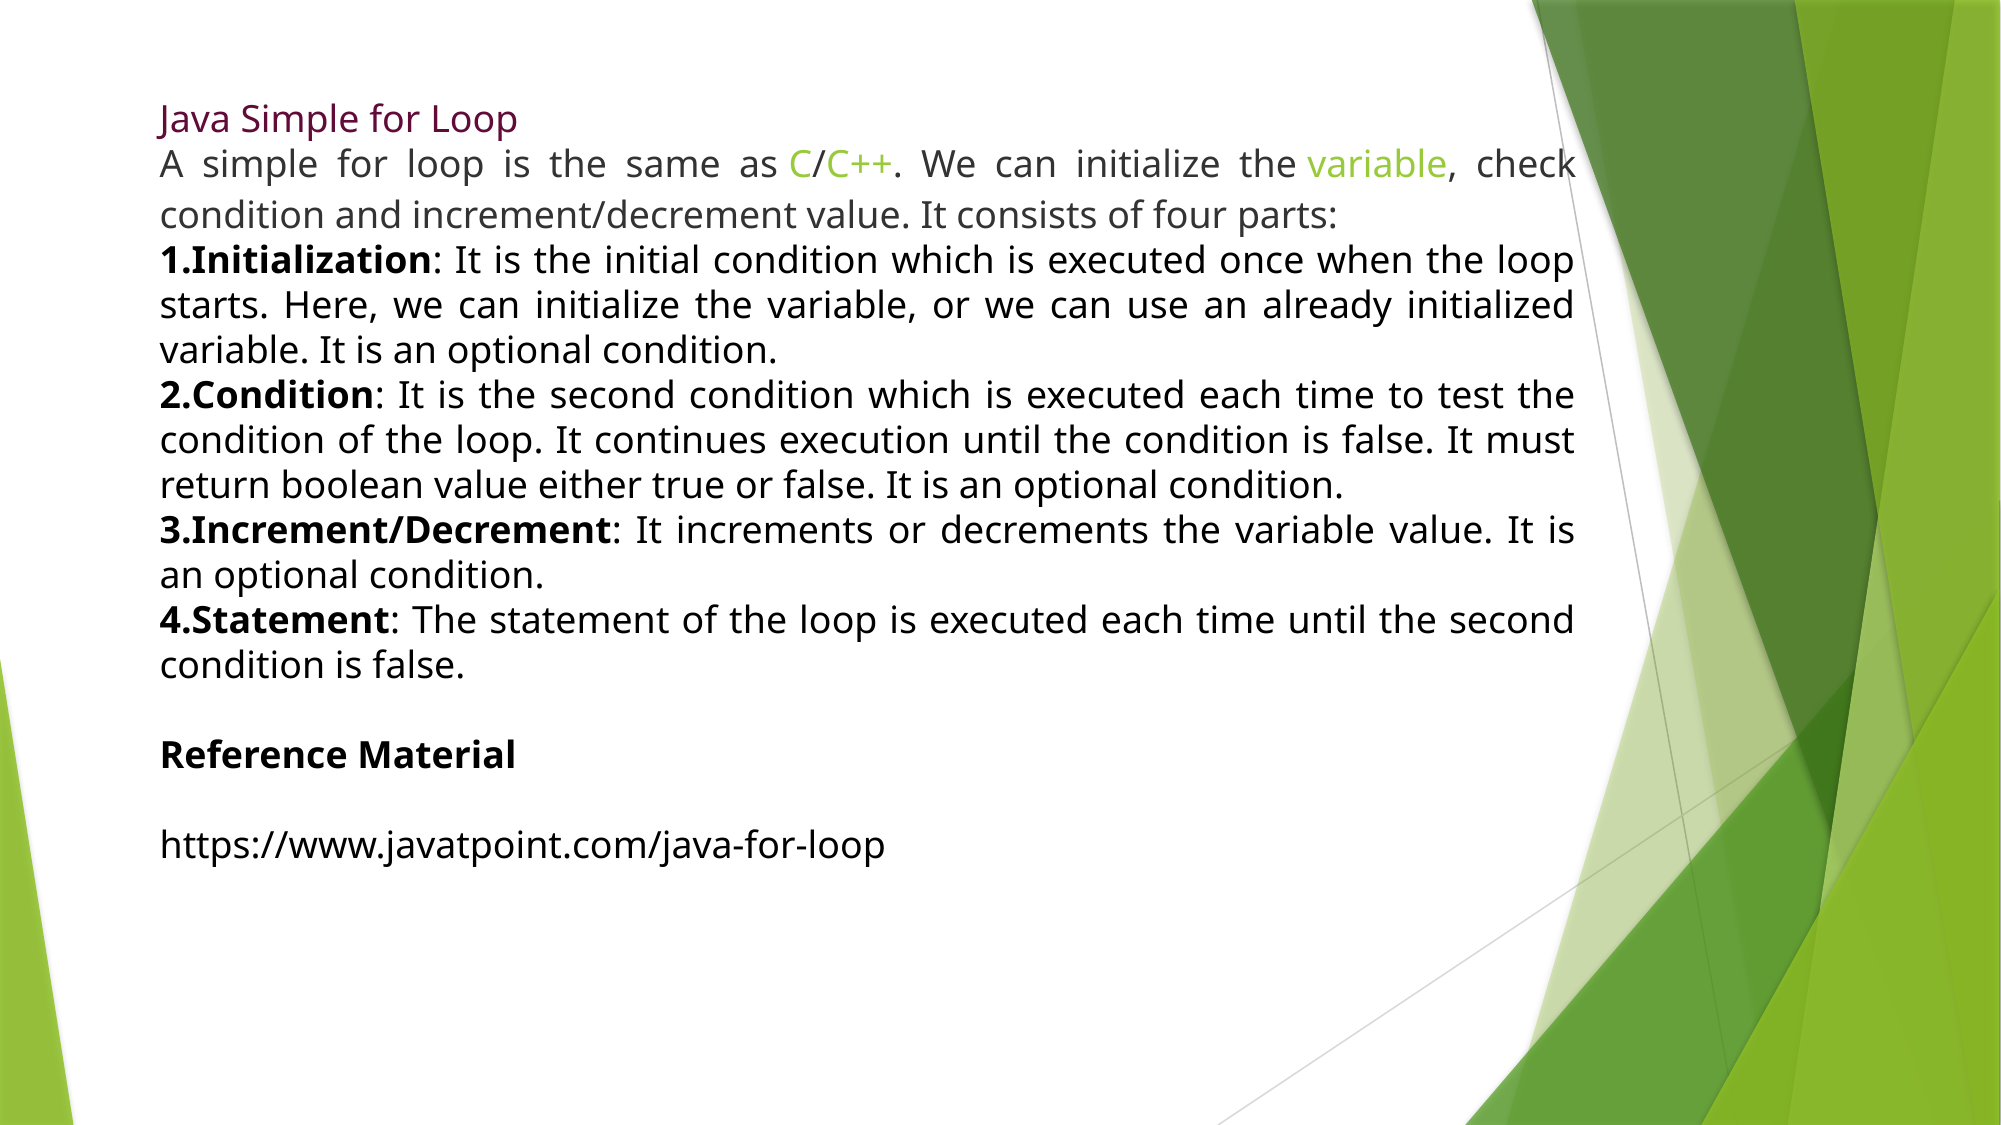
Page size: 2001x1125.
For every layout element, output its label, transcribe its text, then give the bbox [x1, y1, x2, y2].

text_box Java Simple for Loop A simple for loop is the same as C/C++. We can initialize the variable, check condition and increment/decrement value. It consists of four parts: Initialization: It is the initial condition which is executed once when the loop starts. Here, we can initialize the variable, or we can use an already initialized variable. It is an optional condition. Condition: It is the second condition which is executed each time to test the condition of the loop. It continues execution until the condition is false. It must return boolean value either true or false. It is an optional condition. Increment/Decrement: It increments or decrements the variable value. It is an optional condition. Statement: The statement of the loop is executed each time until the second condition is false. Reference Material https://www.javatpoint.com/java-for-loop [144, 87, 1592, 874]
